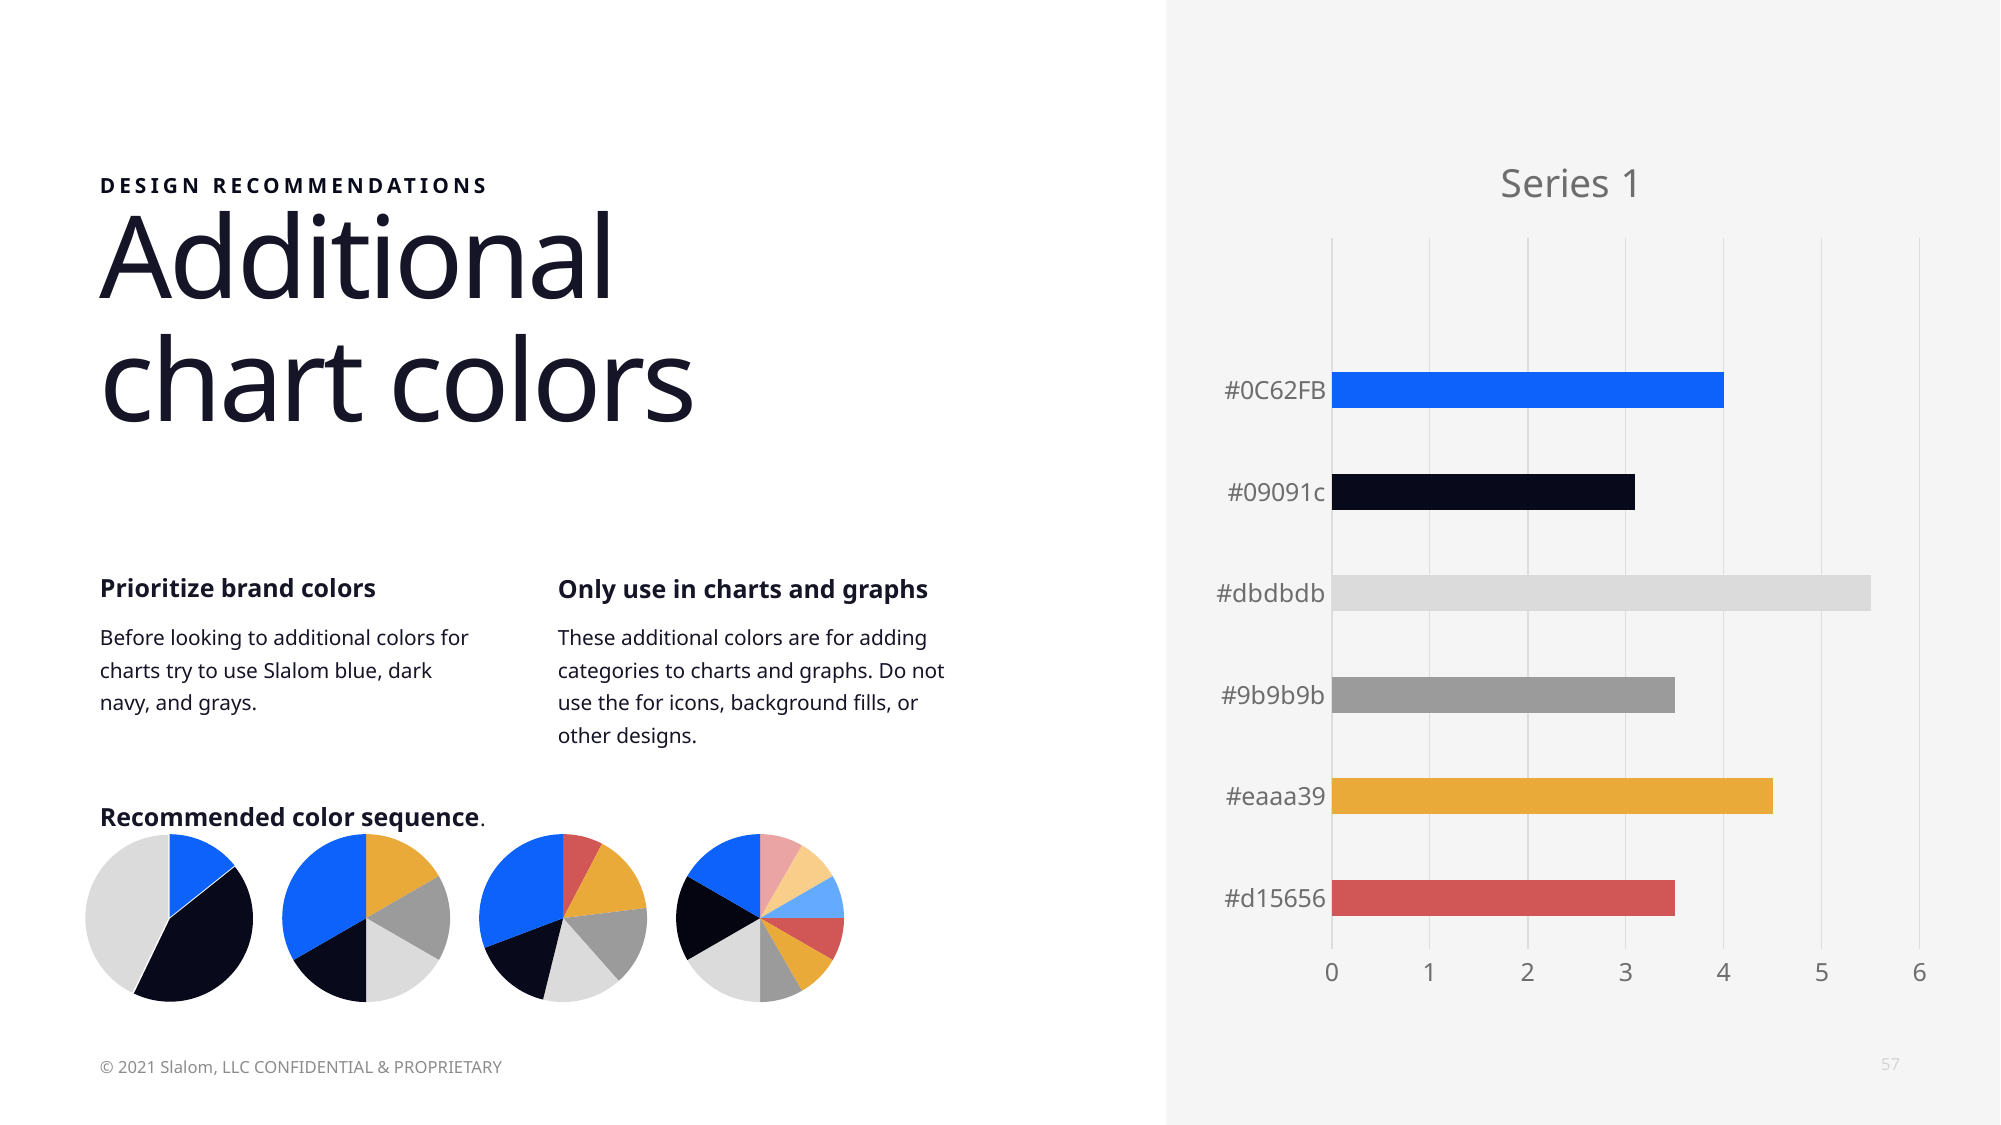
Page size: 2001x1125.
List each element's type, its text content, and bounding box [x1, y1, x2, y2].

text_box Prioritize brand colors Before looking to additional colors for charts try to use Slalom blue, dark navy, and grays. [98, 562, 519, 715]
chart [28, 830, 902, 1006]
chart [1201, 117, 1942, 1007]
footer © 2021 Slalom, LLC CONFIDENTIAL & PROPRIETARY [99, 1038, 759, 1099]
text_box Only use in charts and graphs These additional colors are for adding categories to charts and graphs. Do not use the for icons, background fills, or other designs. [556, 562, 982, 748]
text_box [1165, 0, 2000, 1125]
slide_number 57 [1412, 1035, 1900, 1096]
text_box DESIGN RECOMMENDATIONS [98, 170, 727, 198]
text_box Additional chart colors [98, 197, 982, 447]
text_box Recommended color sequence. [98, 790, 519, 830]
